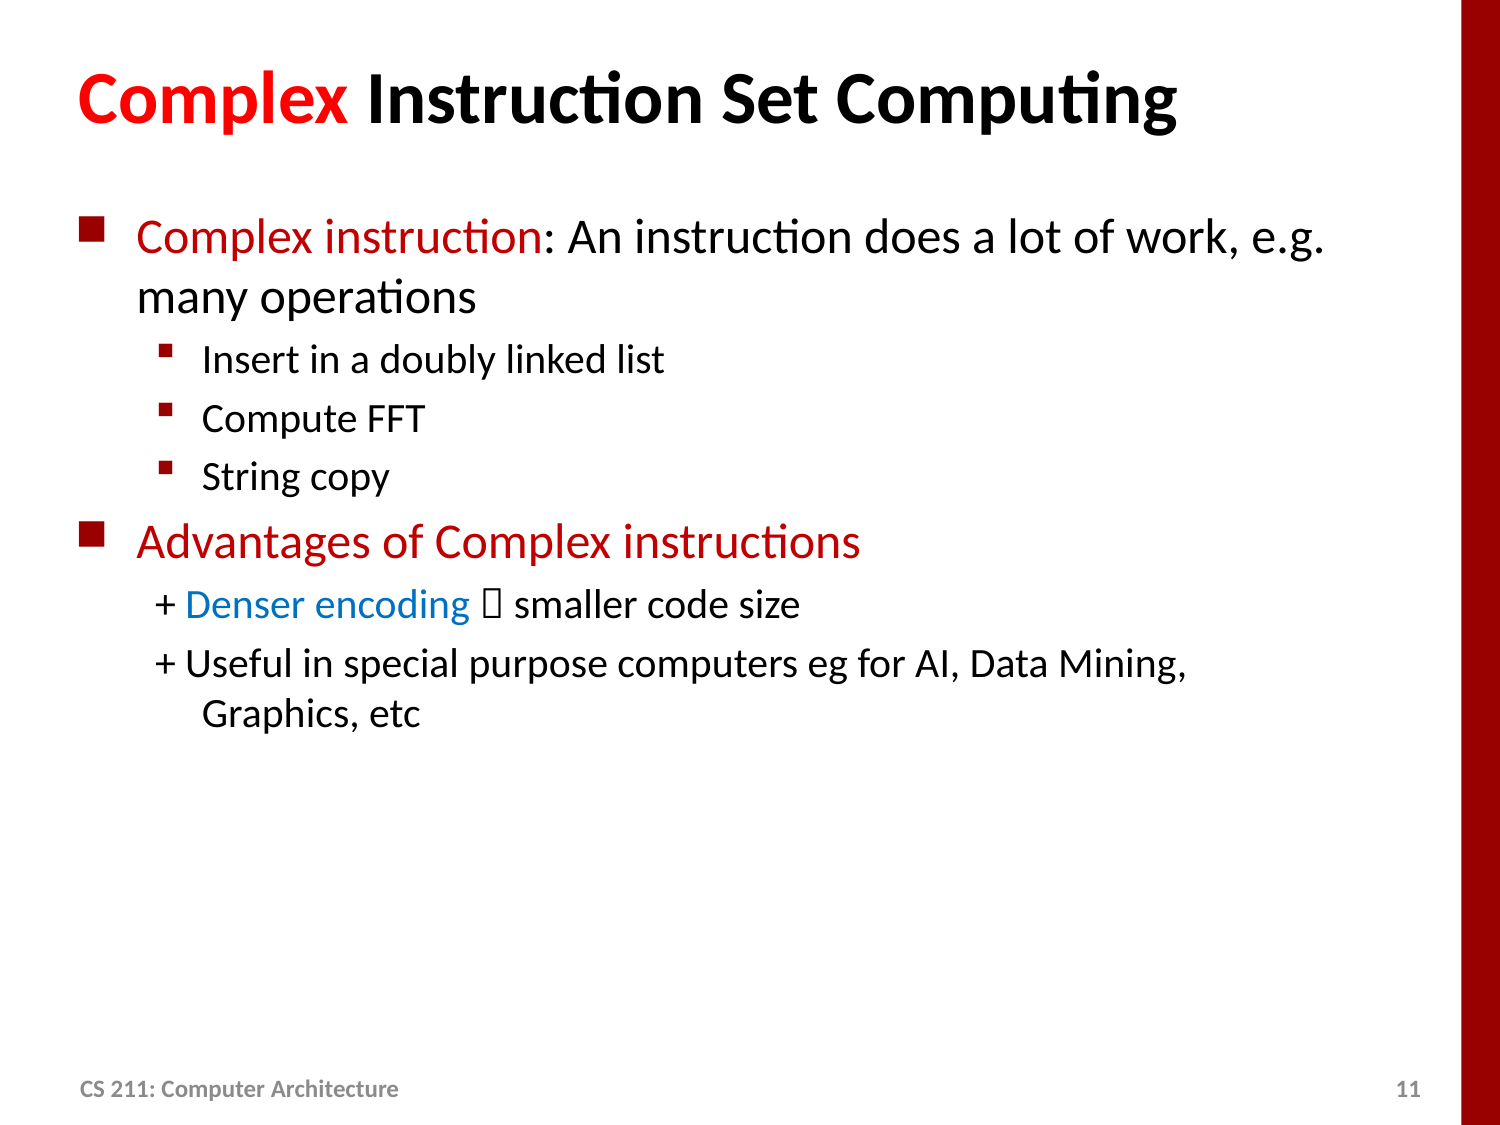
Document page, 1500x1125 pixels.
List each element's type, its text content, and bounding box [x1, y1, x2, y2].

title Complex Instruction Set Computing [63, 30, 1310, 157]
list Complex instruction: An instruction does a lot of work, e.g. many operations Insert in a doubly linked list Compute FFT String copy Advantages of Complex instructions + Denser encoding  smaller code size + Useful in special purpose computers eg for AI, Data Mining, Graphics, etc [64, 196, 1361, 1048]
footer CS 211: Computer Architecture [65, 1057, 572, 1118]
